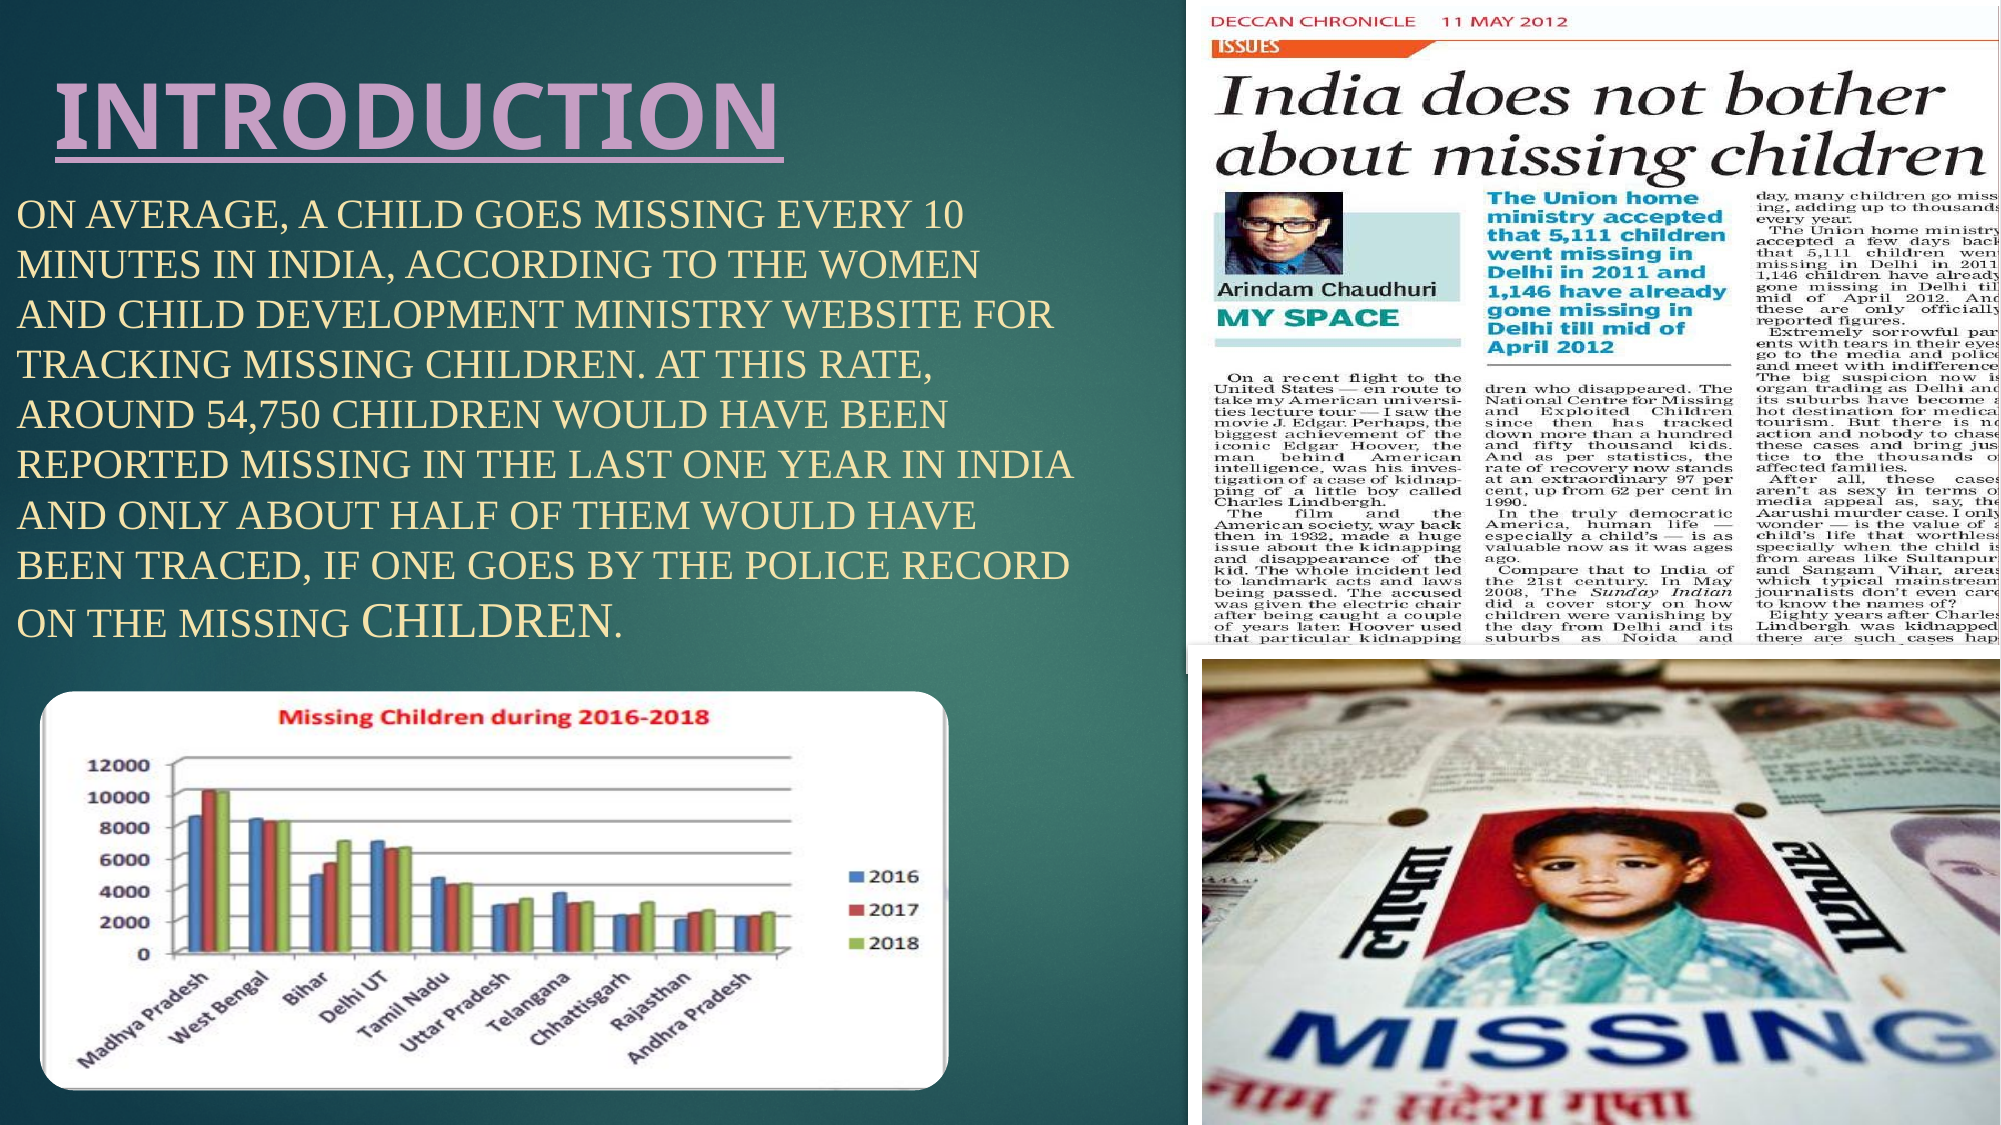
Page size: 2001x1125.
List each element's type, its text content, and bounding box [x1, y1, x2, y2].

title INTRODUCTION [39, 34, 1181, 176]
picture [1200, 5, 2000, 1125]
picture [0, 437, 949, 1125]
list On average, a child goes missing every 10 minutes in India, according to the women and child development ministry website for tracking missing children. At this rate, around 54,750 children would have been reported missing in the last one year in India and only about half of them would have been traced, if one goes by the police record on the missing children. [1, 179, 1090, 576]
